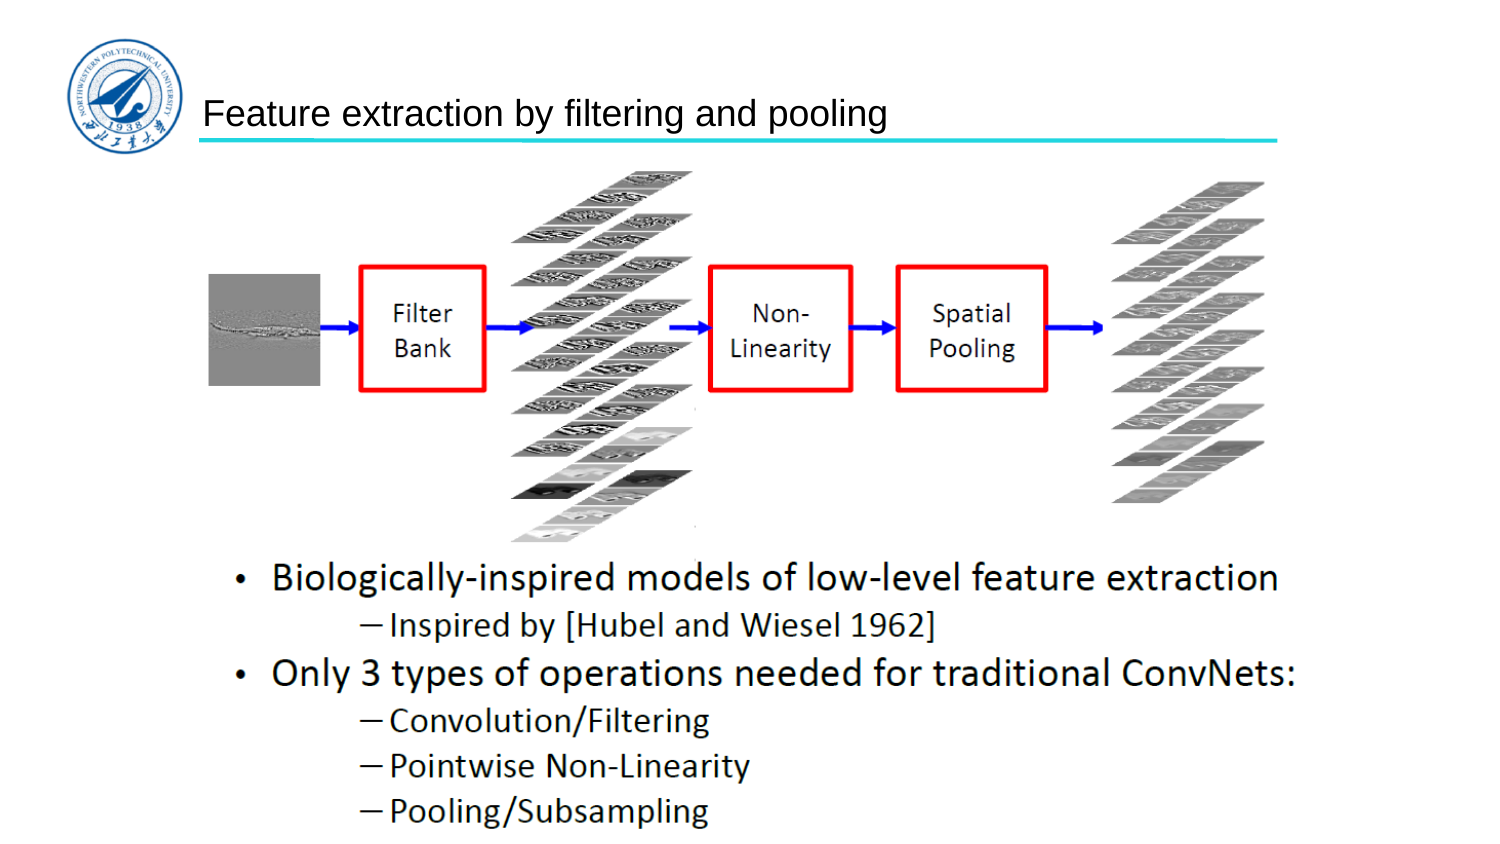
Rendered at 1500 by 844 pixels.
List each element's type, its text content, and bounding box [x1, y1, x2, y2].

text_box Feature extraction by filtering and pooling [192, 81, 950, 142]
picture [58, 34, 188, 155]
picture [186, 163, 1318, 836]
